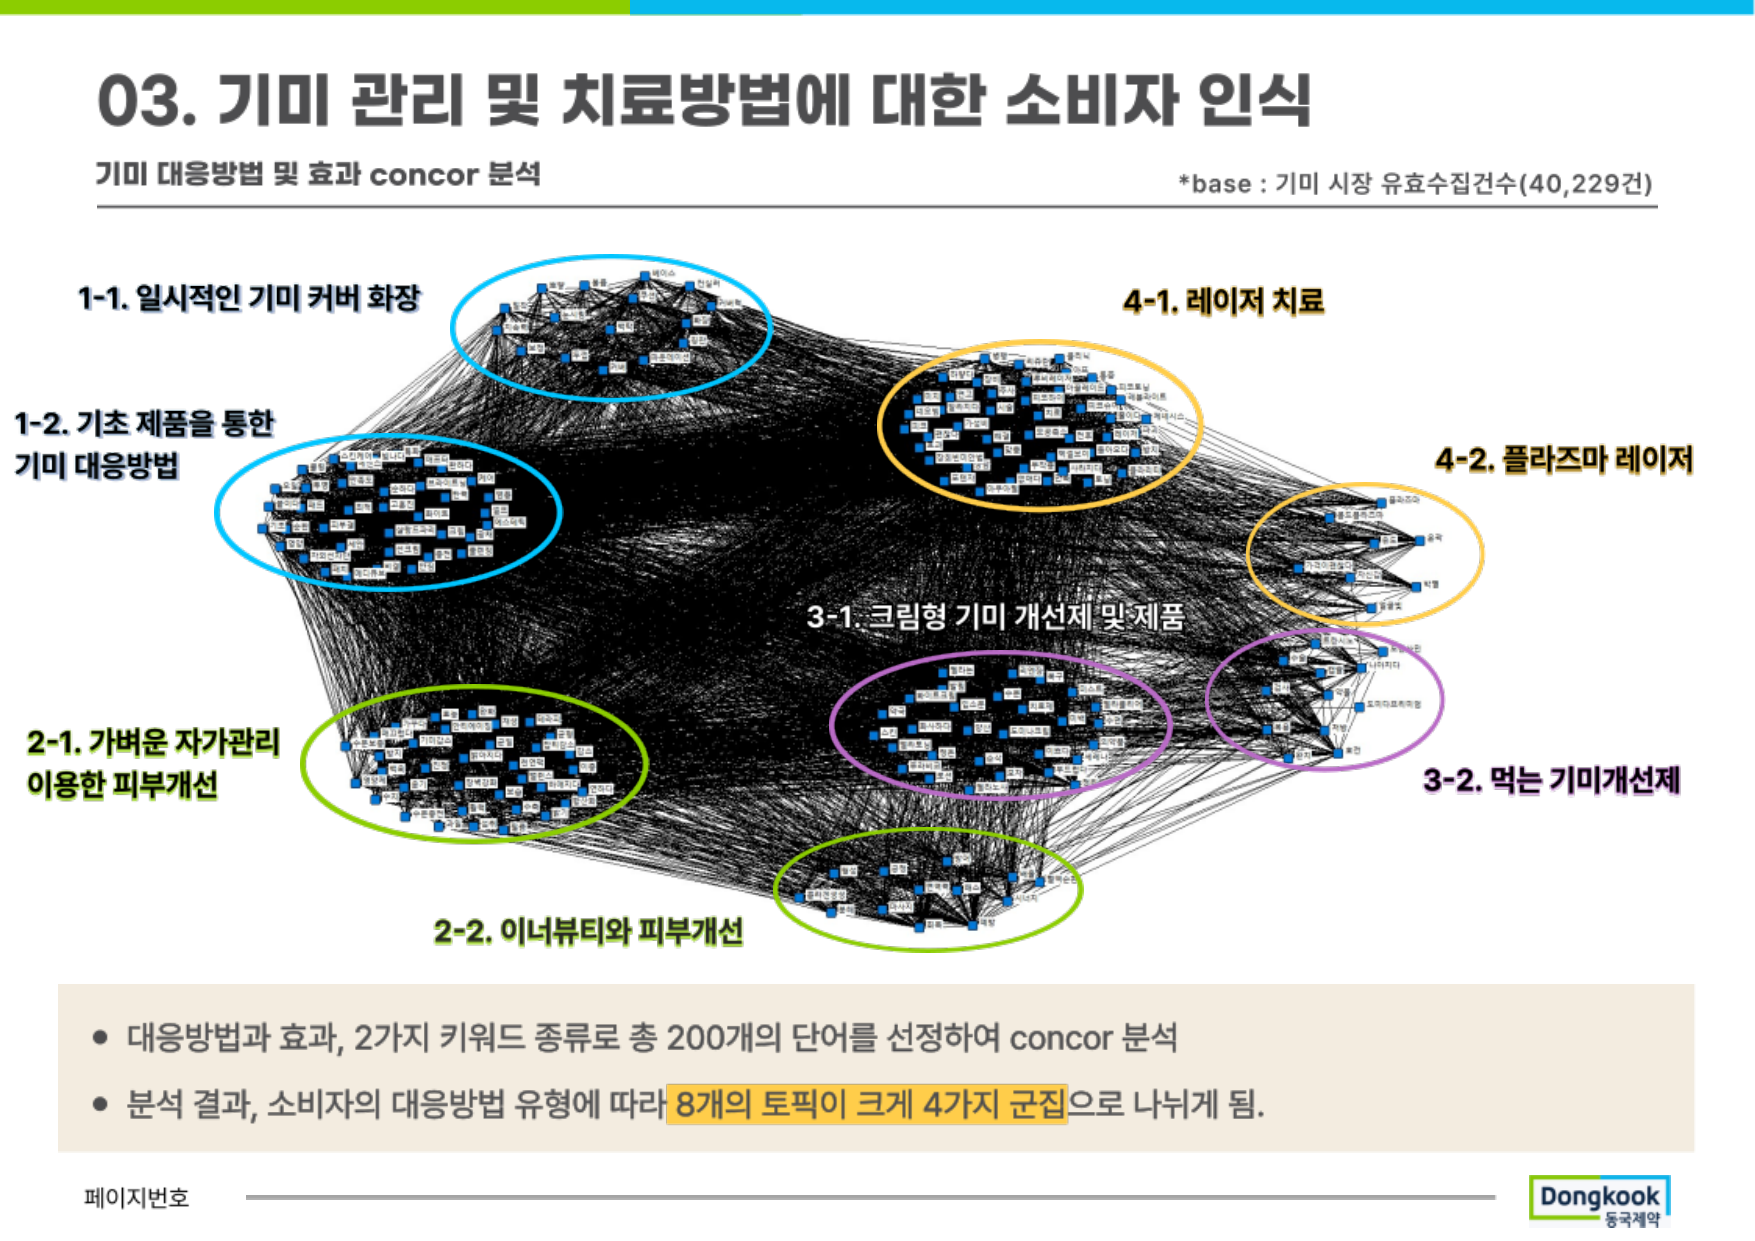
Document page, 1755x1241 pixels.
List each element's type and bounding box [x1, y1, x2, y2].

text_box [545, 254, 774, 404]
text_box [0, 0, 1755, 17]
picture [219, 438, 427, 586]
picture [1384, 721, 1755, 923]
text_box [58, 984, 390, 1154]
text_box [410, 684, 650, 846]
text_box [96, 201, 1132, 213]
picture [74, 1168, 211, 1238]
text_box [869, 984, 1697, 1154]
picture [1084, 241, 1755, 602]
picture [455, 267, 540, 389]
picture [77, 43, 1703, 225]
picture [0, 682, 1638, 1162]
text_box [772, 826, 1084, 953]
picture [0, 239, 540, 608]
text_box [1246, 482, 1487, 628]
text_box [876, 339, 1205, 514]
text_box [1205, 627, 1446, 773]
text_box [245, 254, 1509, 946]
text_box [1529, 1175, 1671, 1228]
text_box [245, 1194, 1497, 1200]
text_box [829, 697, 1175, 803]
picture [789, 579, 1237, 689]
text_box [409, 432, 565, 595]
